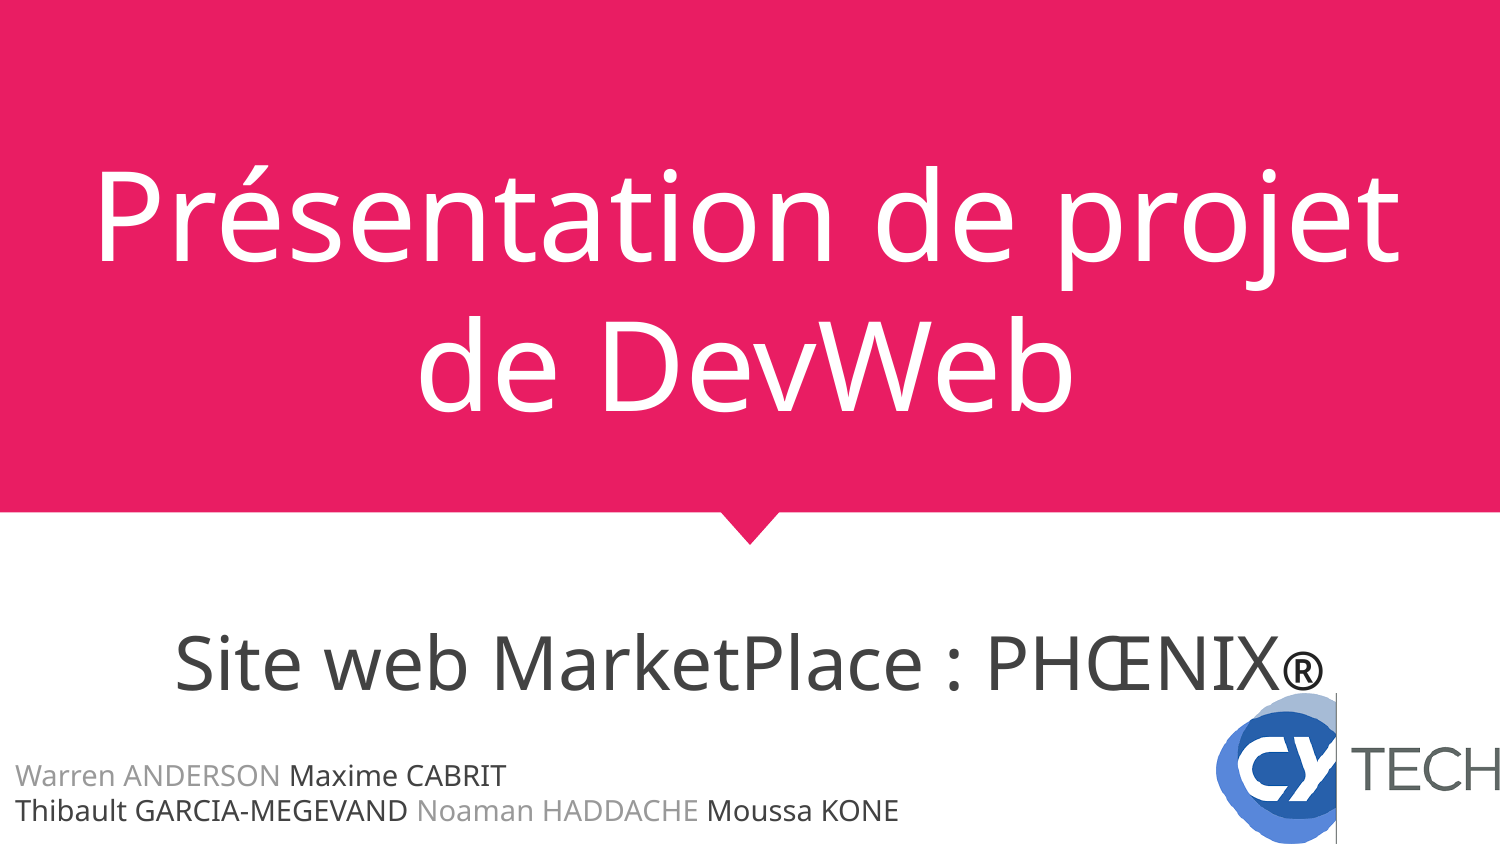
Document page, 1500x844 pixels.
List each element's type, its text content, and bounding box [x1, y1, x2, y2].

text_box Warren ANDERSON Maxime CABRIT Thibault GARCIA-MEGEVAND Noaman HADDACHE Moussa KONE [0, 742, 969, 843]
subtitle Site web MarketPlace : PHŒNIX® [70, 557, 1430, 765]
title Présentation de projet de DevWeb [67, 105, 1427, 452]
picture [1214, 693, 1500, 844]
